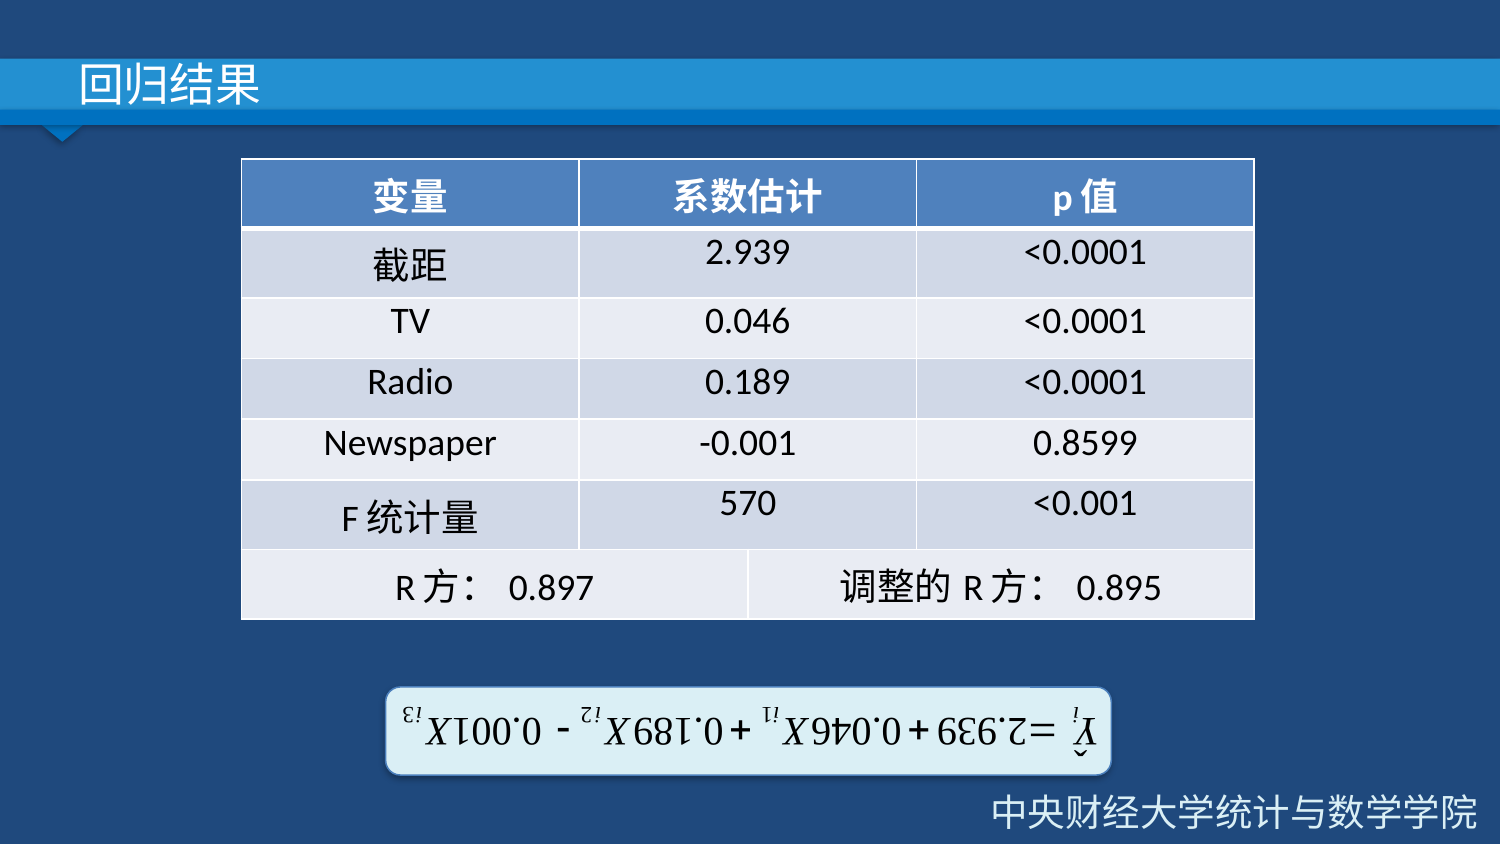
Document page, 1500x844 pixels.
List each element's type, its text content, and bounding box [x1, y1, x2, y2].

table_cell <0.001 [917, 481, 1253, 549]
table_cell 570 [580, 481, 916, 549]
table_cell 0.046 [580, 299, 916, 358]
table_cell TV [242, 299, 578, 358]
table_cell Newspaper [242, 420, 578, 479]
table_cell 2.939 [580, 231, 916, 297]
table_cell -0.001 [580, 420, 916, 479]
table_cell 0.189 [580, 359, 916, 418]
table_cell F统计量 [242, 481, 578, 549]
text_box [394, 697, 1103, 766]
table_header 系数估计 [580, 160, 916, 226]
table_header p值 [917, 160, 1253, 226]
table_cell <0.0001 [917, 231, 1253, 297]
table_header 变量 [242, 160, 578, 226]
table_cell <0.0001 [917, 359, 1253, 418]
table_cell Radio [242, 359, 578, 418]
table_cell 截距 [242, 231, 578, 297]
table_cell 0.8599 [917, 420, 1253, 479]
table_cell <0.0001 [917, 299, 1253, 358]
table_cell R方：0.897 [242, 550, 747, 618]
title 回归结果 [63, 54, 1414, 112]
text_box [384, 686, 1113, 776]
table_cell 调整的R方：0.895 [749, 550, 1253, 618]
